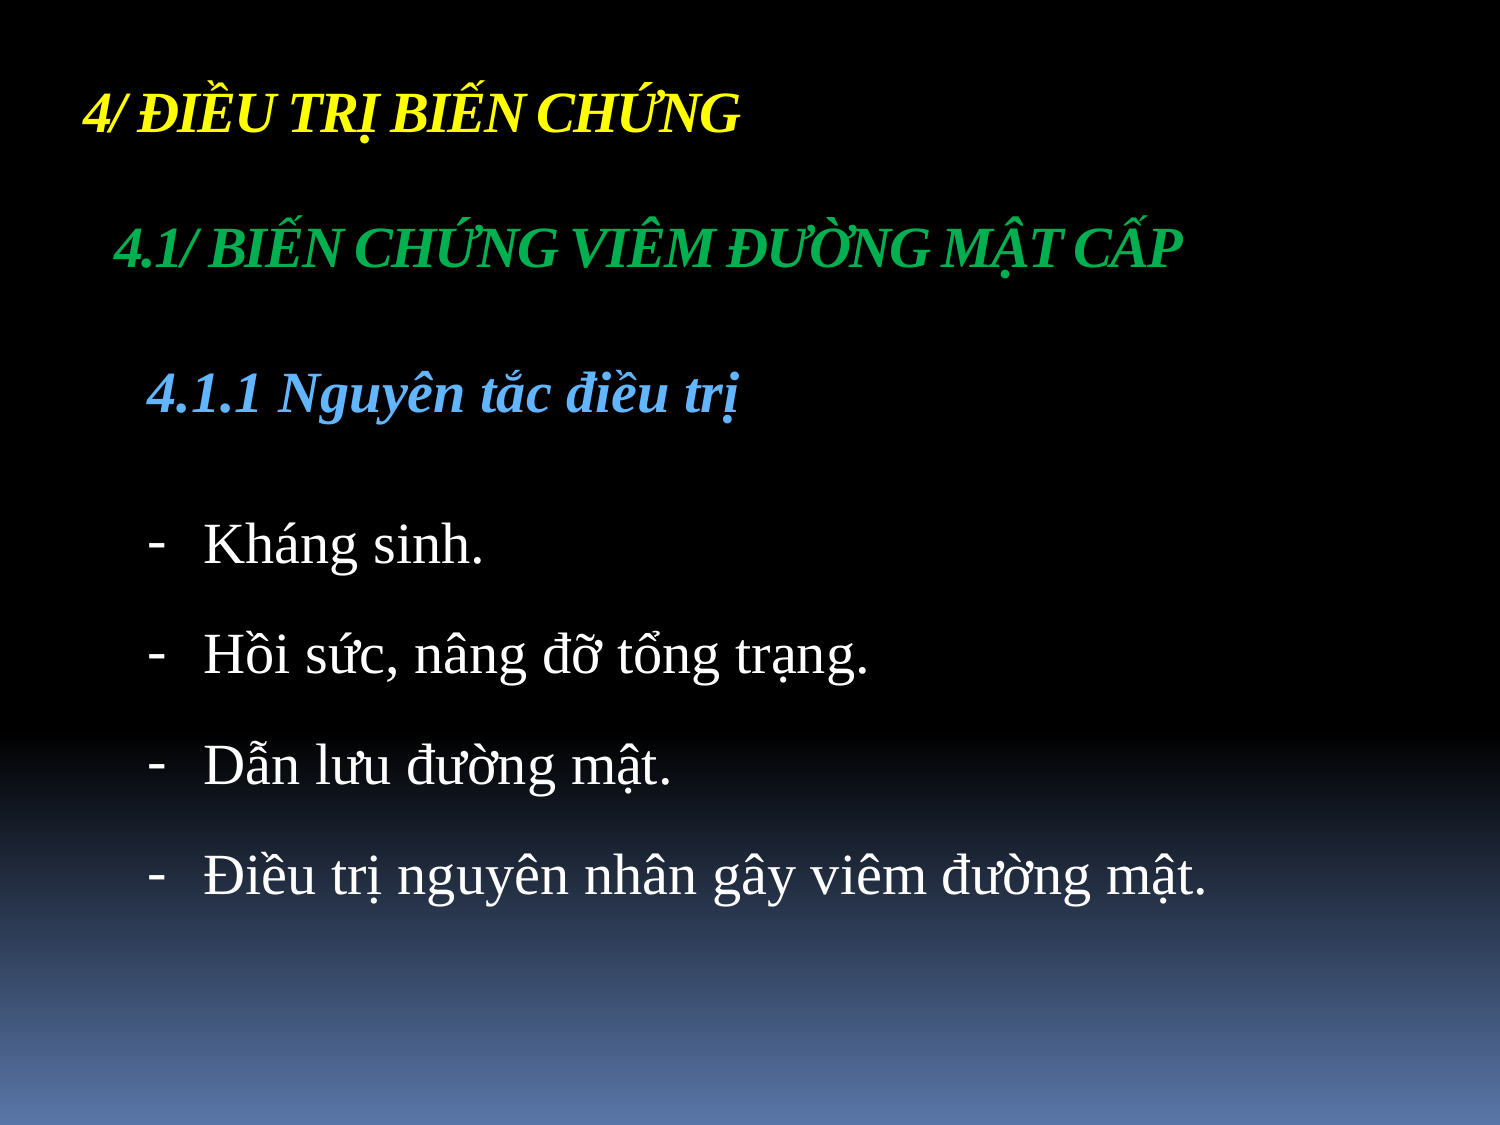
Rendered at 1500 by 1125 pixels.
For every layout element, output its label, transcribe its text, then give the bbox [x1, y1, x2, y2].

text_box 4.1.1 Nguyên tắc điều trị [132, 346, 1052, 432]
text_box 4.1/ BIẾN CHỨNG VIÊM ĐƯỜNG MẬT CẤP [99, 202, 1275, 310]
text_box Kháng sinh. Hồi sức, nâng đỡ tổng trạng. Dẫn lưu đường mật. Điều trị nguyên nhân gây viêm đường mật. [132, 487, 1420, 914]
title 4/ ĐIỀU TRỊ BIẾN CHỨNG [68, 66, 1244, 175]
